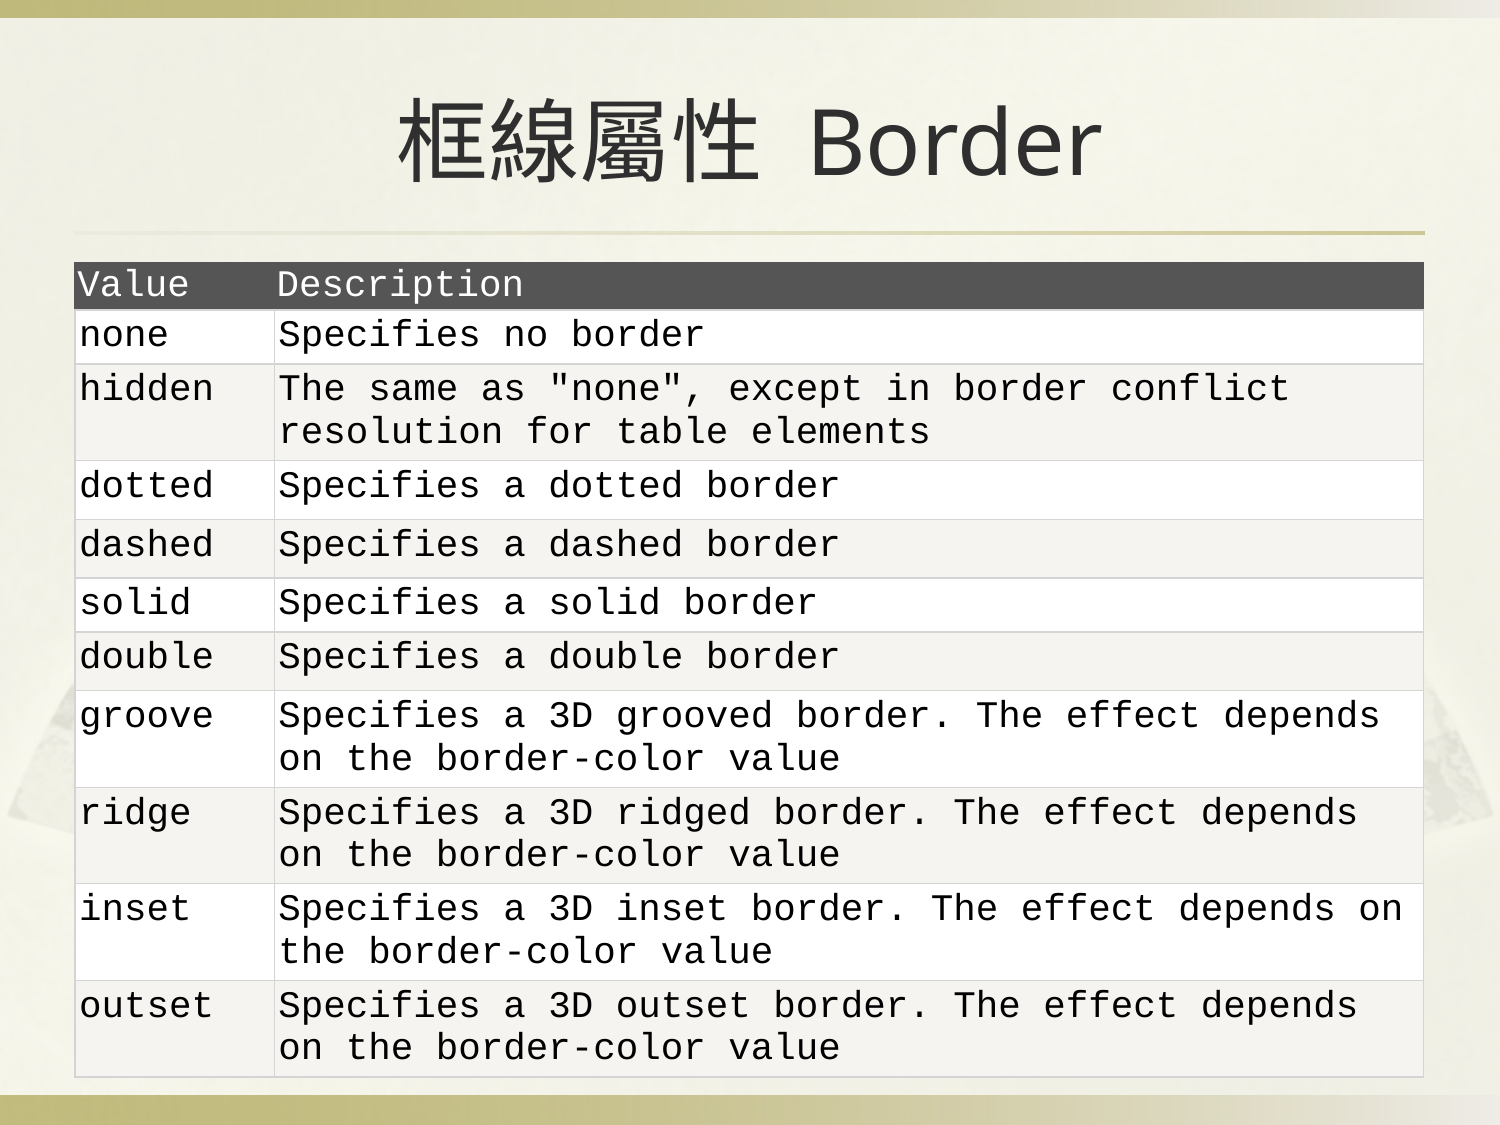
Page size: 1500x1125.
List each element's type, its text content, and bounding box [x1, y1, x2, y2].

table_cell solid [76, 579, 274, 631]
table_cell Specifies a dashed border [275, 520, 1423, 577]
title 框線屬性 Border [75, 45, 1425, 233]
table_cell double [76, 633, 274, 690]
table_cell dotted [76, 461, 274, 519]
table_header Value [76, 263, 274, 309]
table_cell Specifies a 3D outset border. The effect depends on the border-color value [275, 981, 1423, 1076]
table_cell The same as "none", except in border conflict resolution for table elements [275, 365, 1423, 460]
table_cell dashed [76, 520, 274, 577]
table_cell ridge [76, 788, 274, 883]
table_cell Specifies a 3D grooved border. The effect depends on the border-color value [275, 691, 1423, 787]
table_header Description [275, 263, 1423, 309]
table_cell hidden [76, 365, 274, 460]
table_cell Specifies a solid border [275, 579, 1423, 631]
table_cell Specifies no border [275, 311, 1423, 363]
table_cell Specifies a dotted border [275, 461, 1423, 519]
table_cell inset [76, 884, 274, 980]
table_cell groove [76, 691, 274, 787]
table_cell none [76, 311, 274, 363]
table_cell Specifies a 3D ridged border. The effect depends on the border-color value [275, 788, 1423, 883]
table_cell Specifies a double border [275, 633, 1423, 690]
table_cell outset [76, 981, 274, 1076]
table_cell Specifies a 3D inset border. The effect depends on the border-color value [275, 884, 1423, 980]
